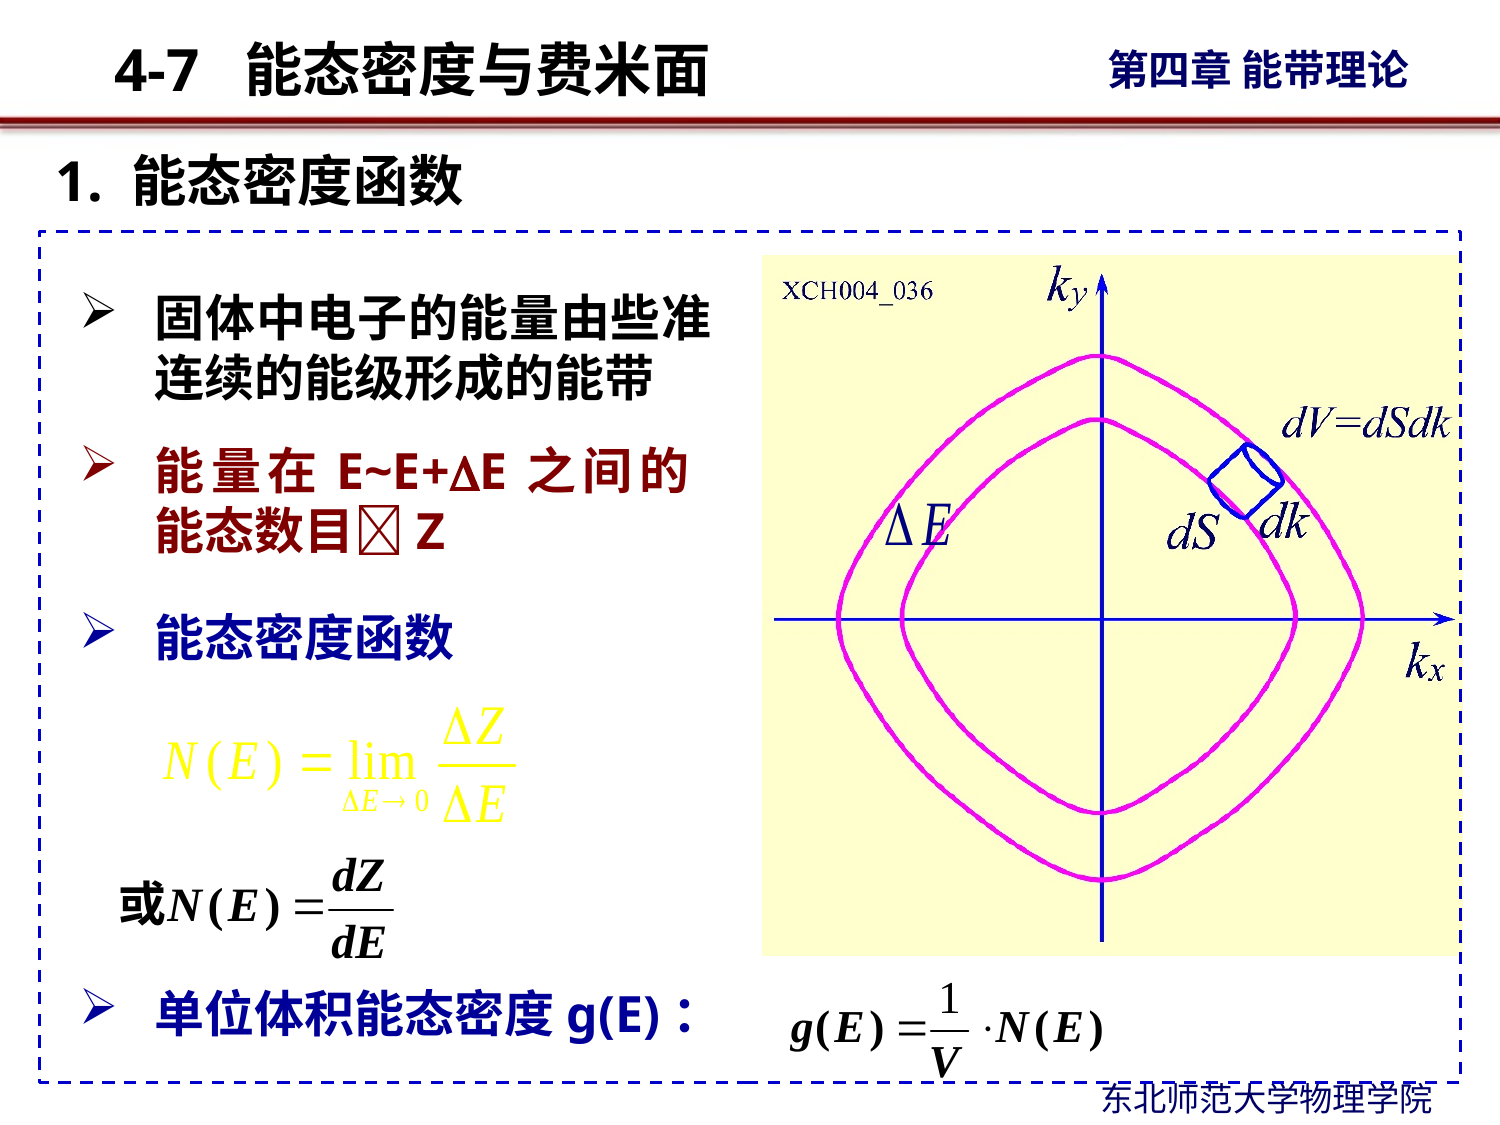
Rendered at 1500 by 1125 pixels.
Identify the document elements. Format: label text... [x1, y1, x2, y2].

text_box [113, 845, 402, 970]
text_box 单位体积能态密度g(E)： [65, 974, 775, 1050]
picture [0, 0, 1500, 1125]
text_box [780, 969, 1113, 1088]
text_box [152, 690, 525, 833]
text_box [39, 231, 1461, 1083]
text_box 1. 能态密度函数 [41, 138, 617, 220]
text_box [874, 487, 970, 554]
